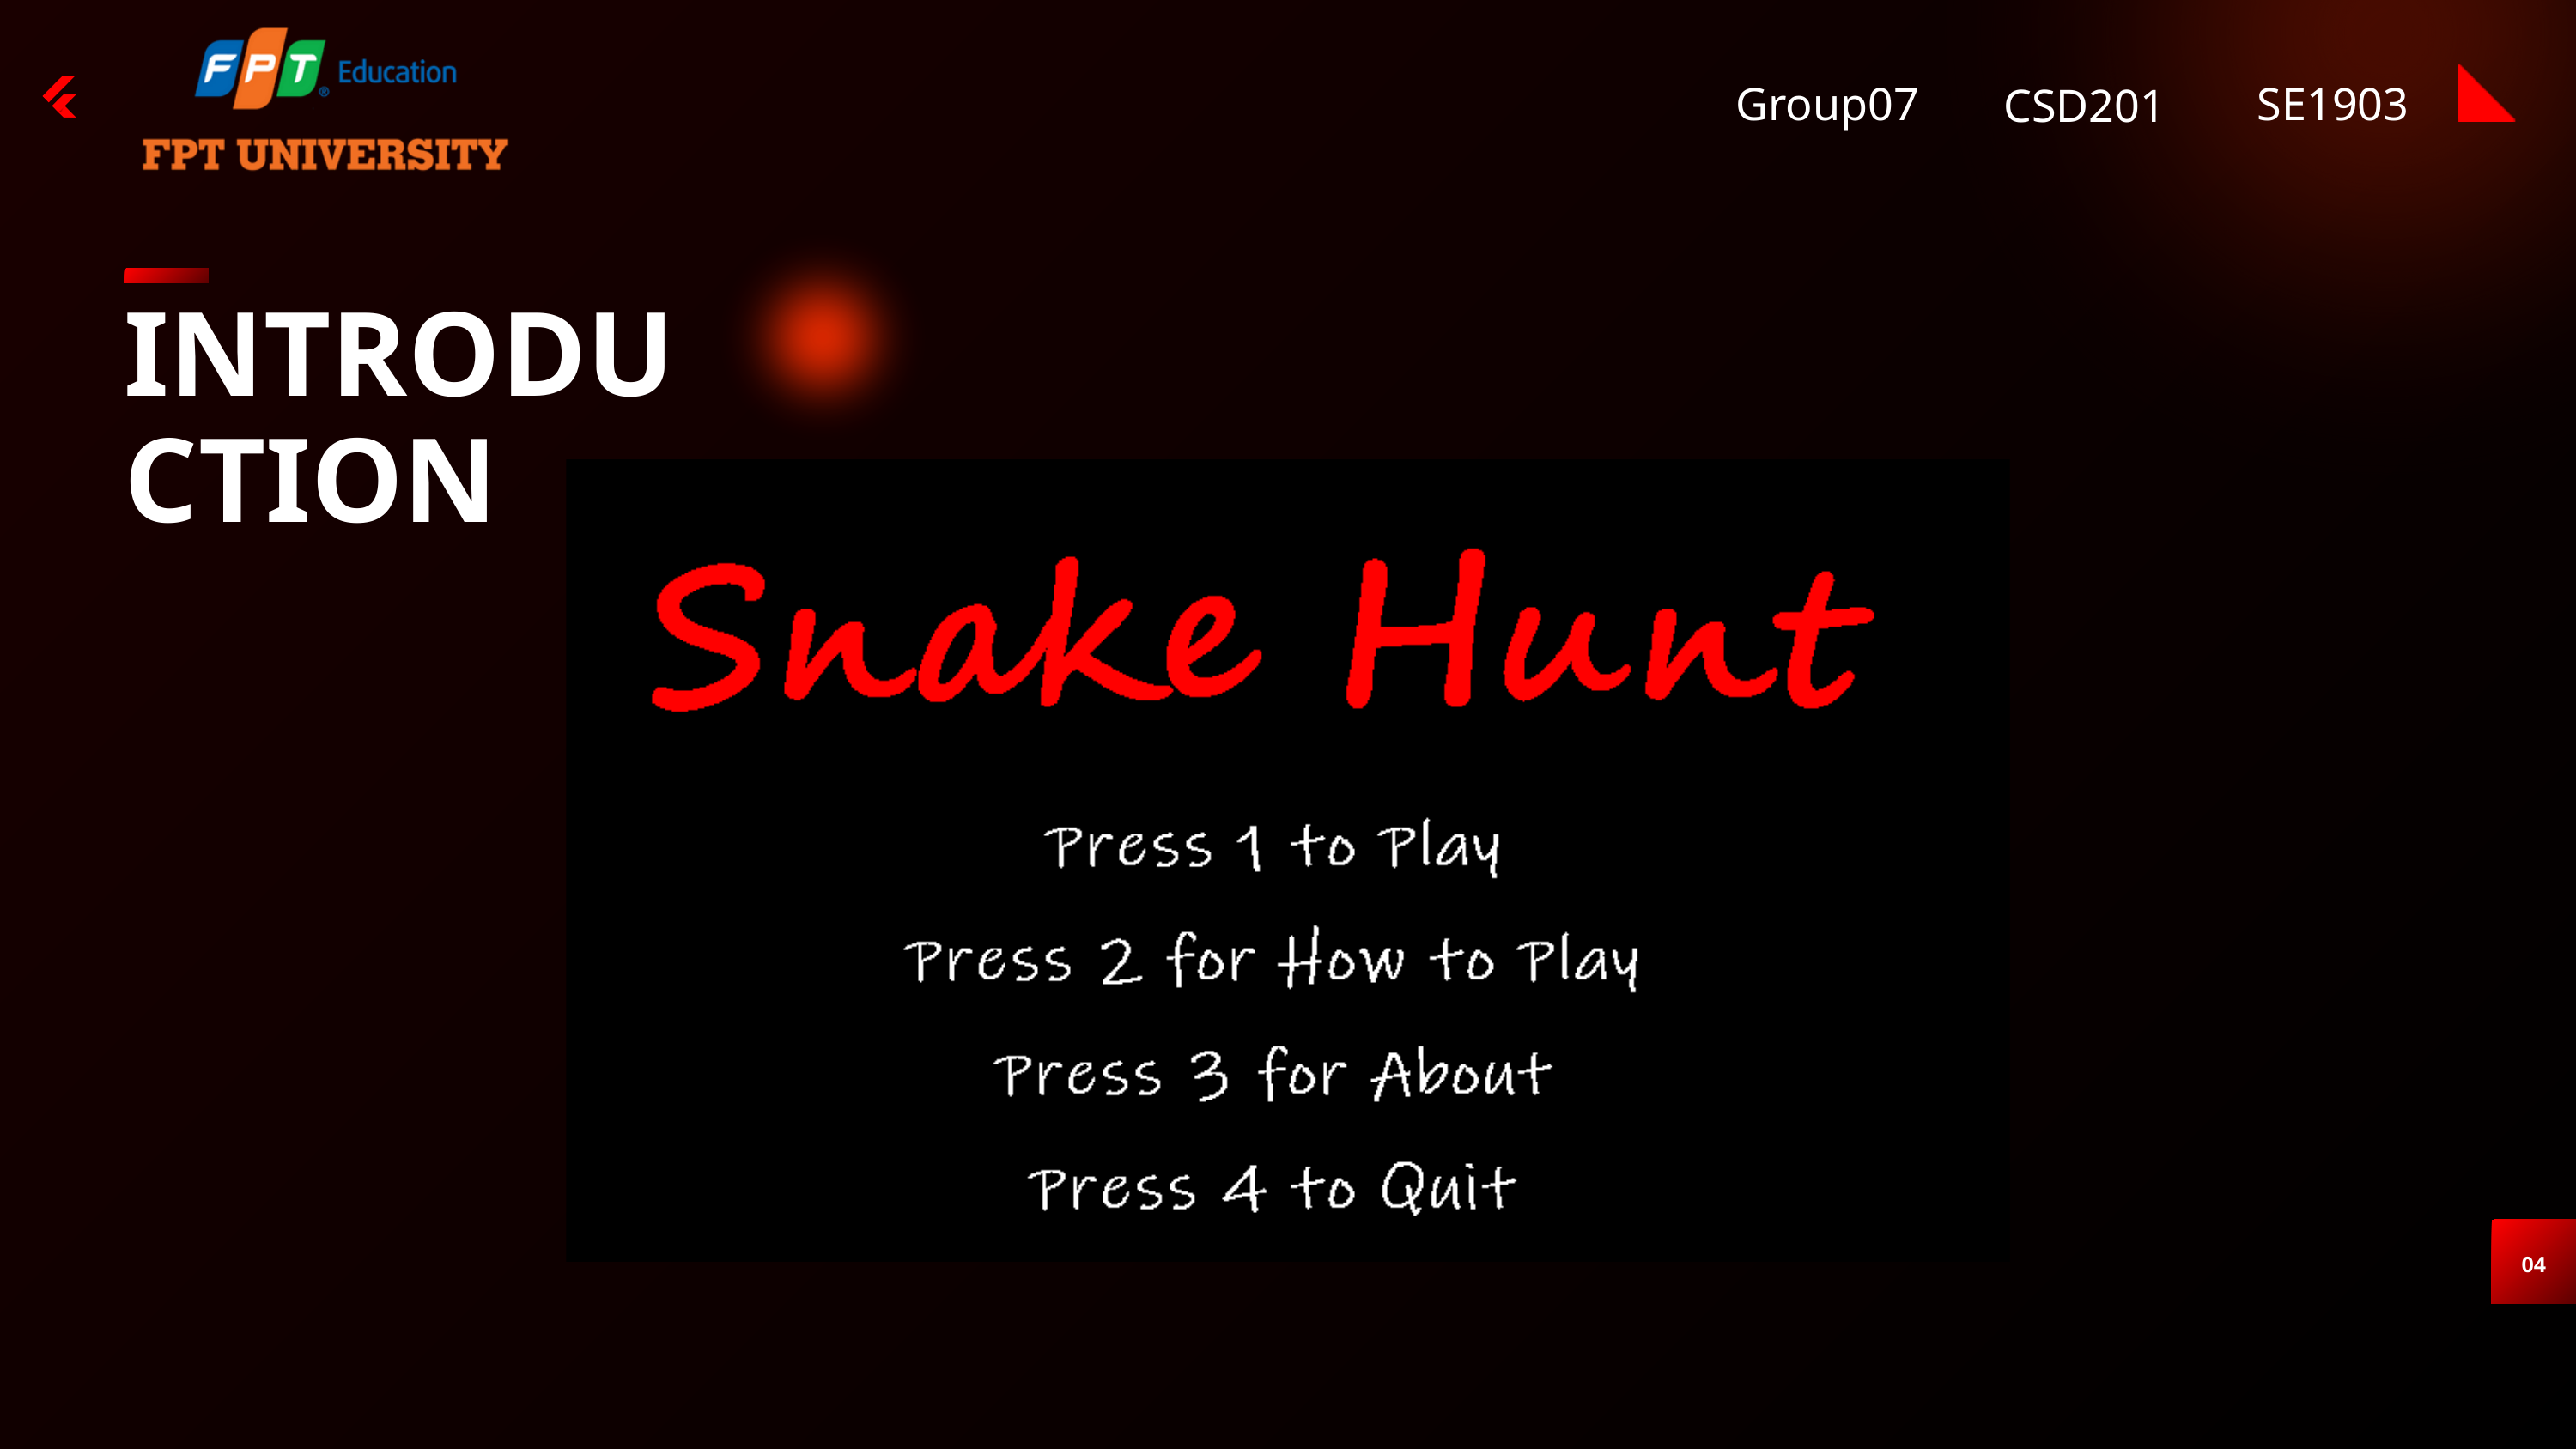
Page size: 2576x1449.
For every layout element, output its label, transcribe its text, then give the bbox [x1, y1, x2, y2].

text_box [2458, 64, 2516, 122]
text_box [128, 0, 524, 200]
text_box Group07 [1735, 66, 1950, 130]
text_box [566, 459, 2010, 1262]
text_box CSD201 [2003, 69, 2166, 132]
text_box [42, 76, 76, 118]
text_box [124, 268, 209, 284]
text_box INTRODUCTION [124, 292, 732, 547]
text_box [2491, 1219, 2576, 1304]
text_box [712, 227, 933, 448]
text_box [1882, 0, 2576, 537]
text_box SE1903 [2257, 66, 2430, 130]
